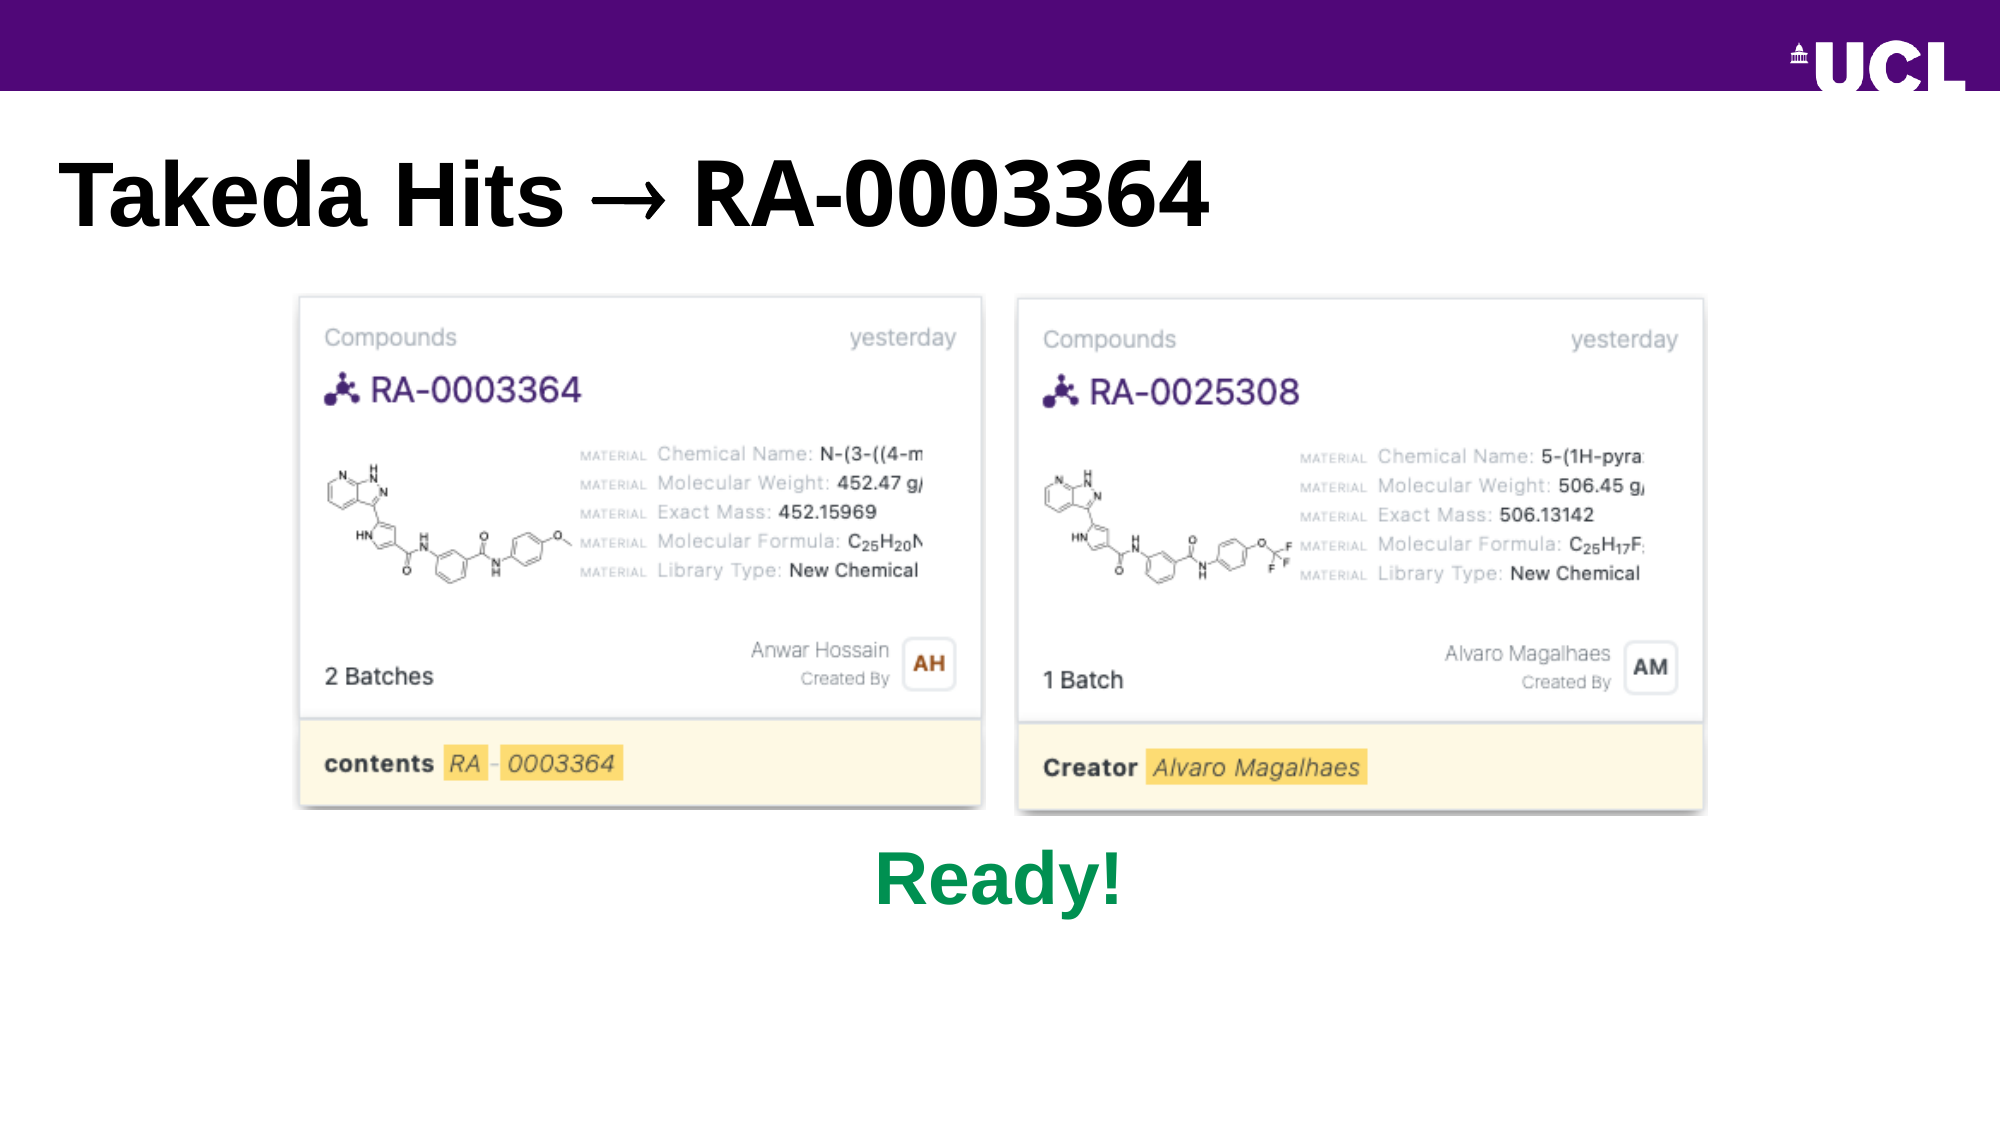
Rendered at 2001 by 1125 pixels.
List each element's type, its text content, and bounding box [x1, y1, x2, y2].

picture [0, 0, 2000, 91]
list Ready! [93, 839, 1907, 987]
title Takeda Hits  RA-0003364 [59, 147, 1861, 294]
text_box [292, 293, 1708, 816]
